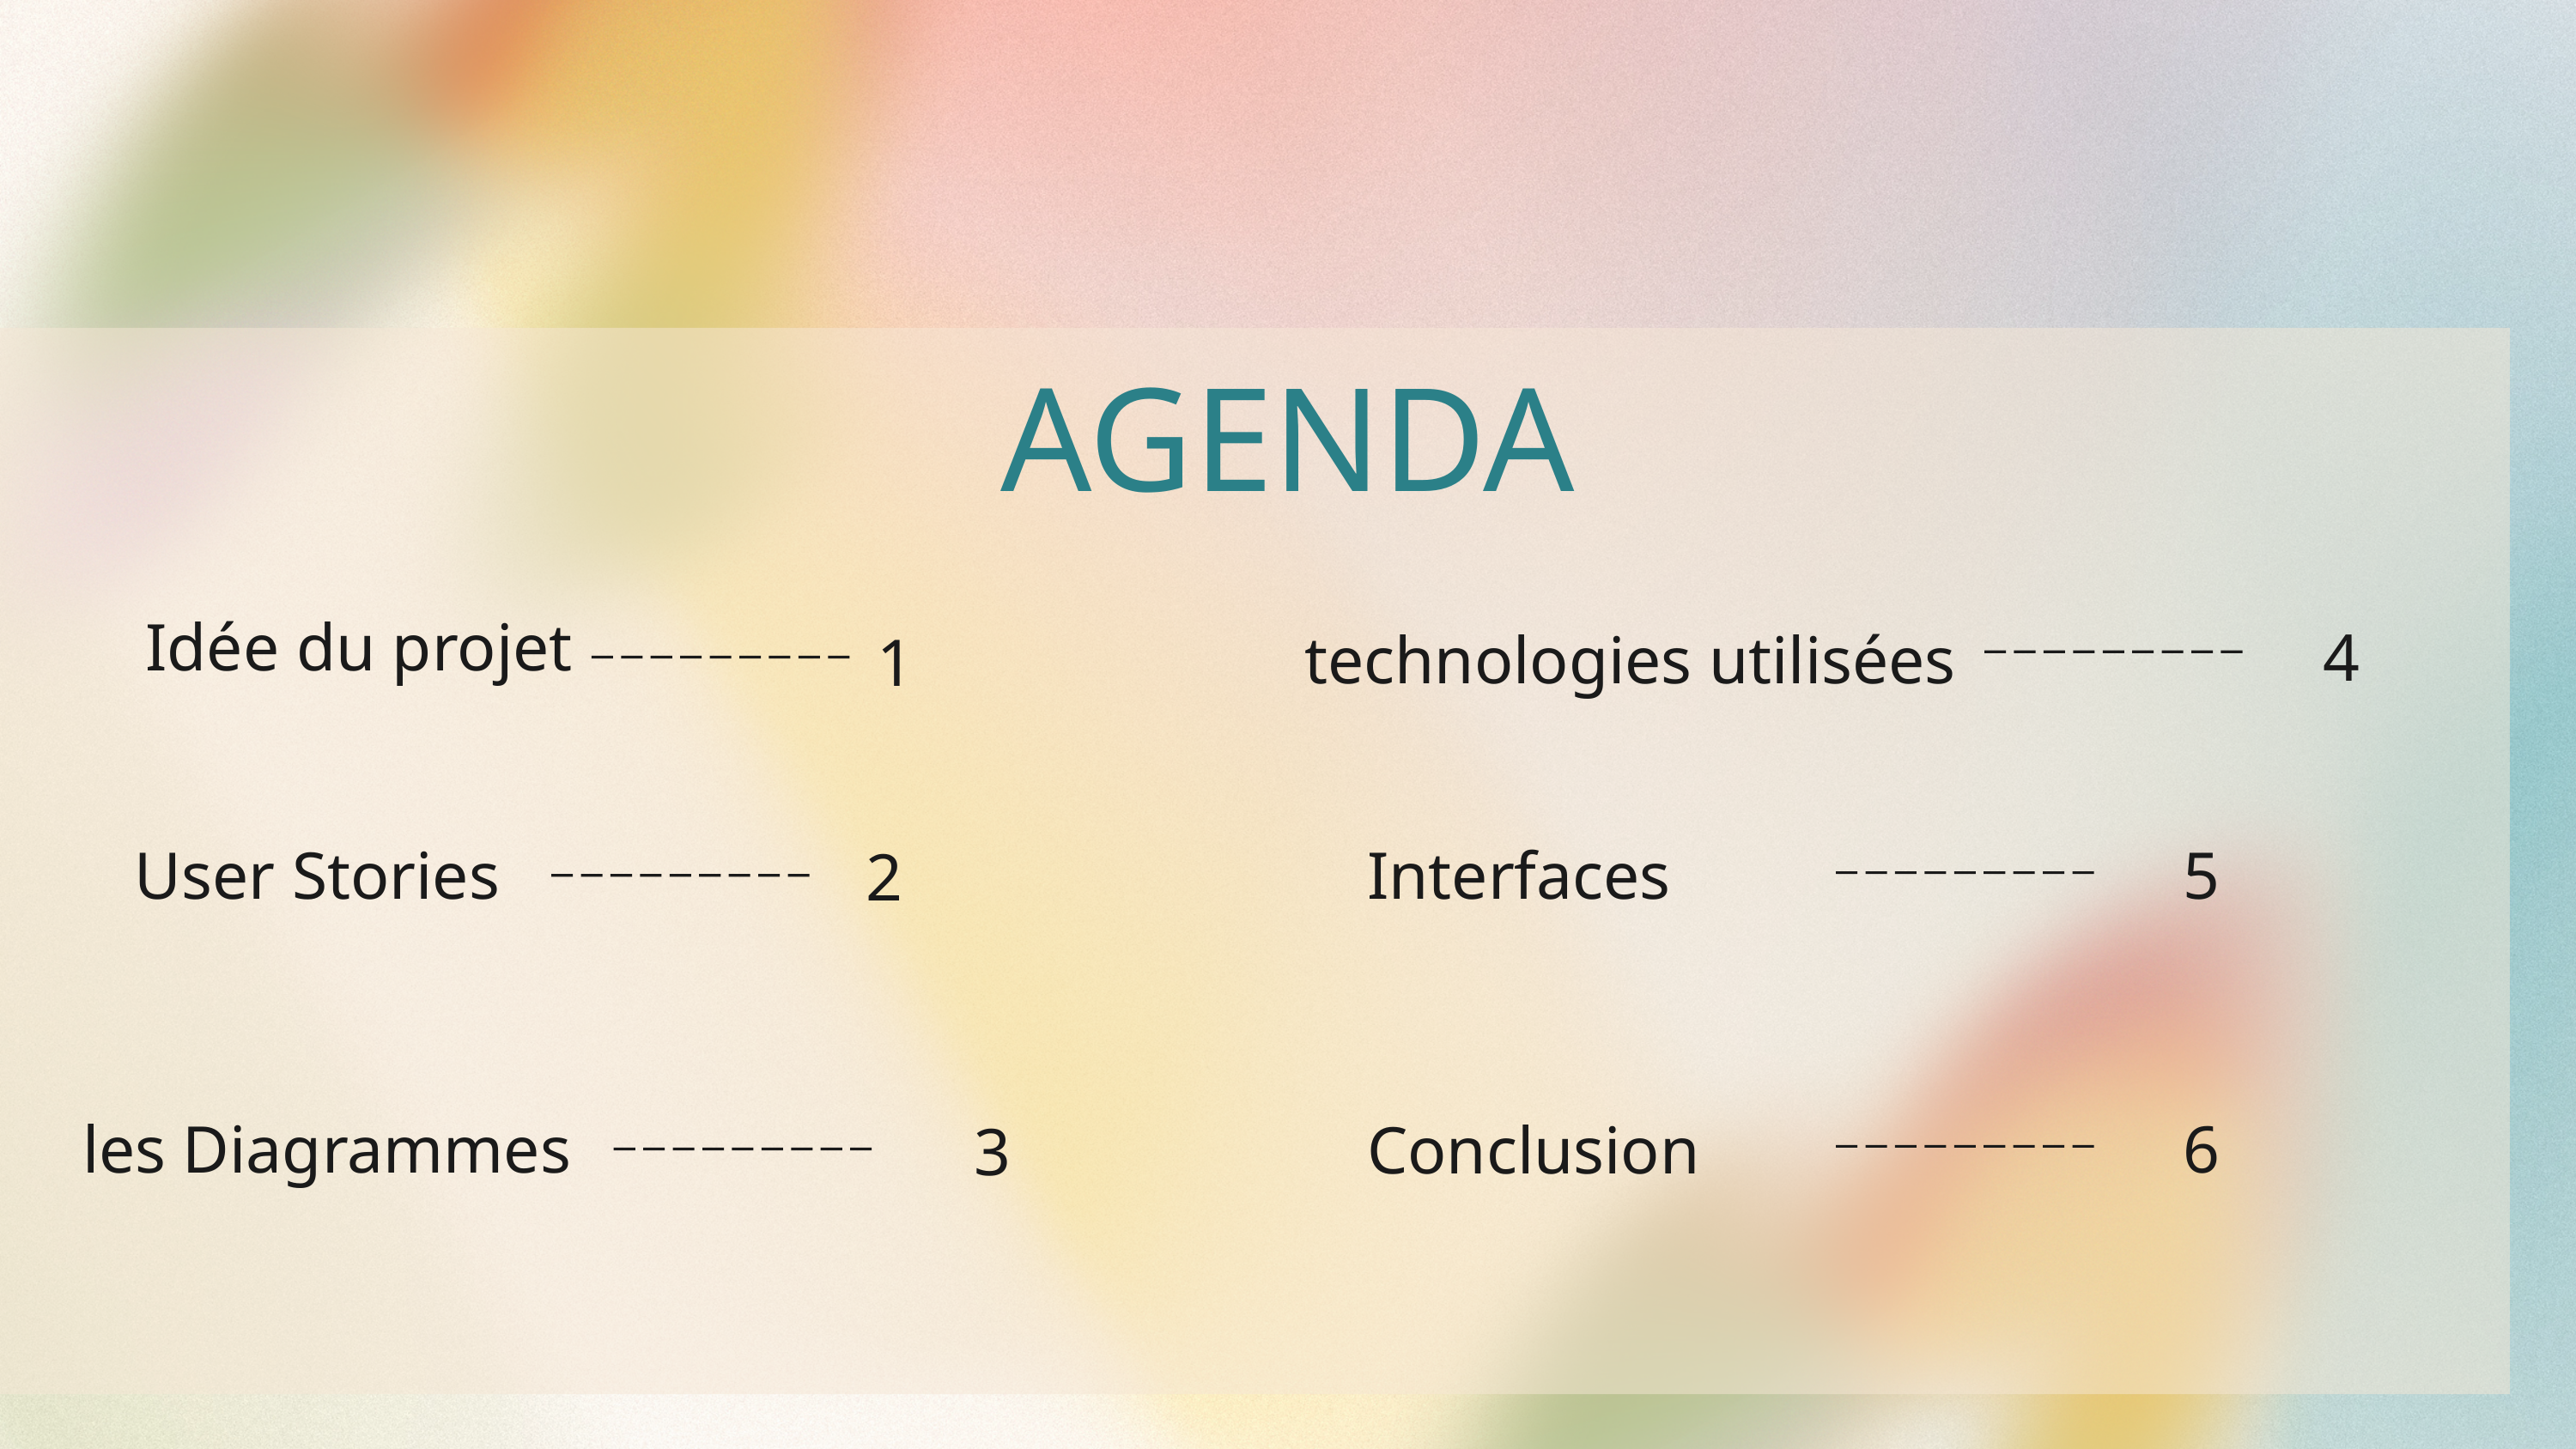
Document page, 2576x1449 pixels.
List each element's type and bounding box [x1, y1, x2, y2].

text_box [0, 327, 2511, 1395]
picture [0, 0, 2576, 1449]
